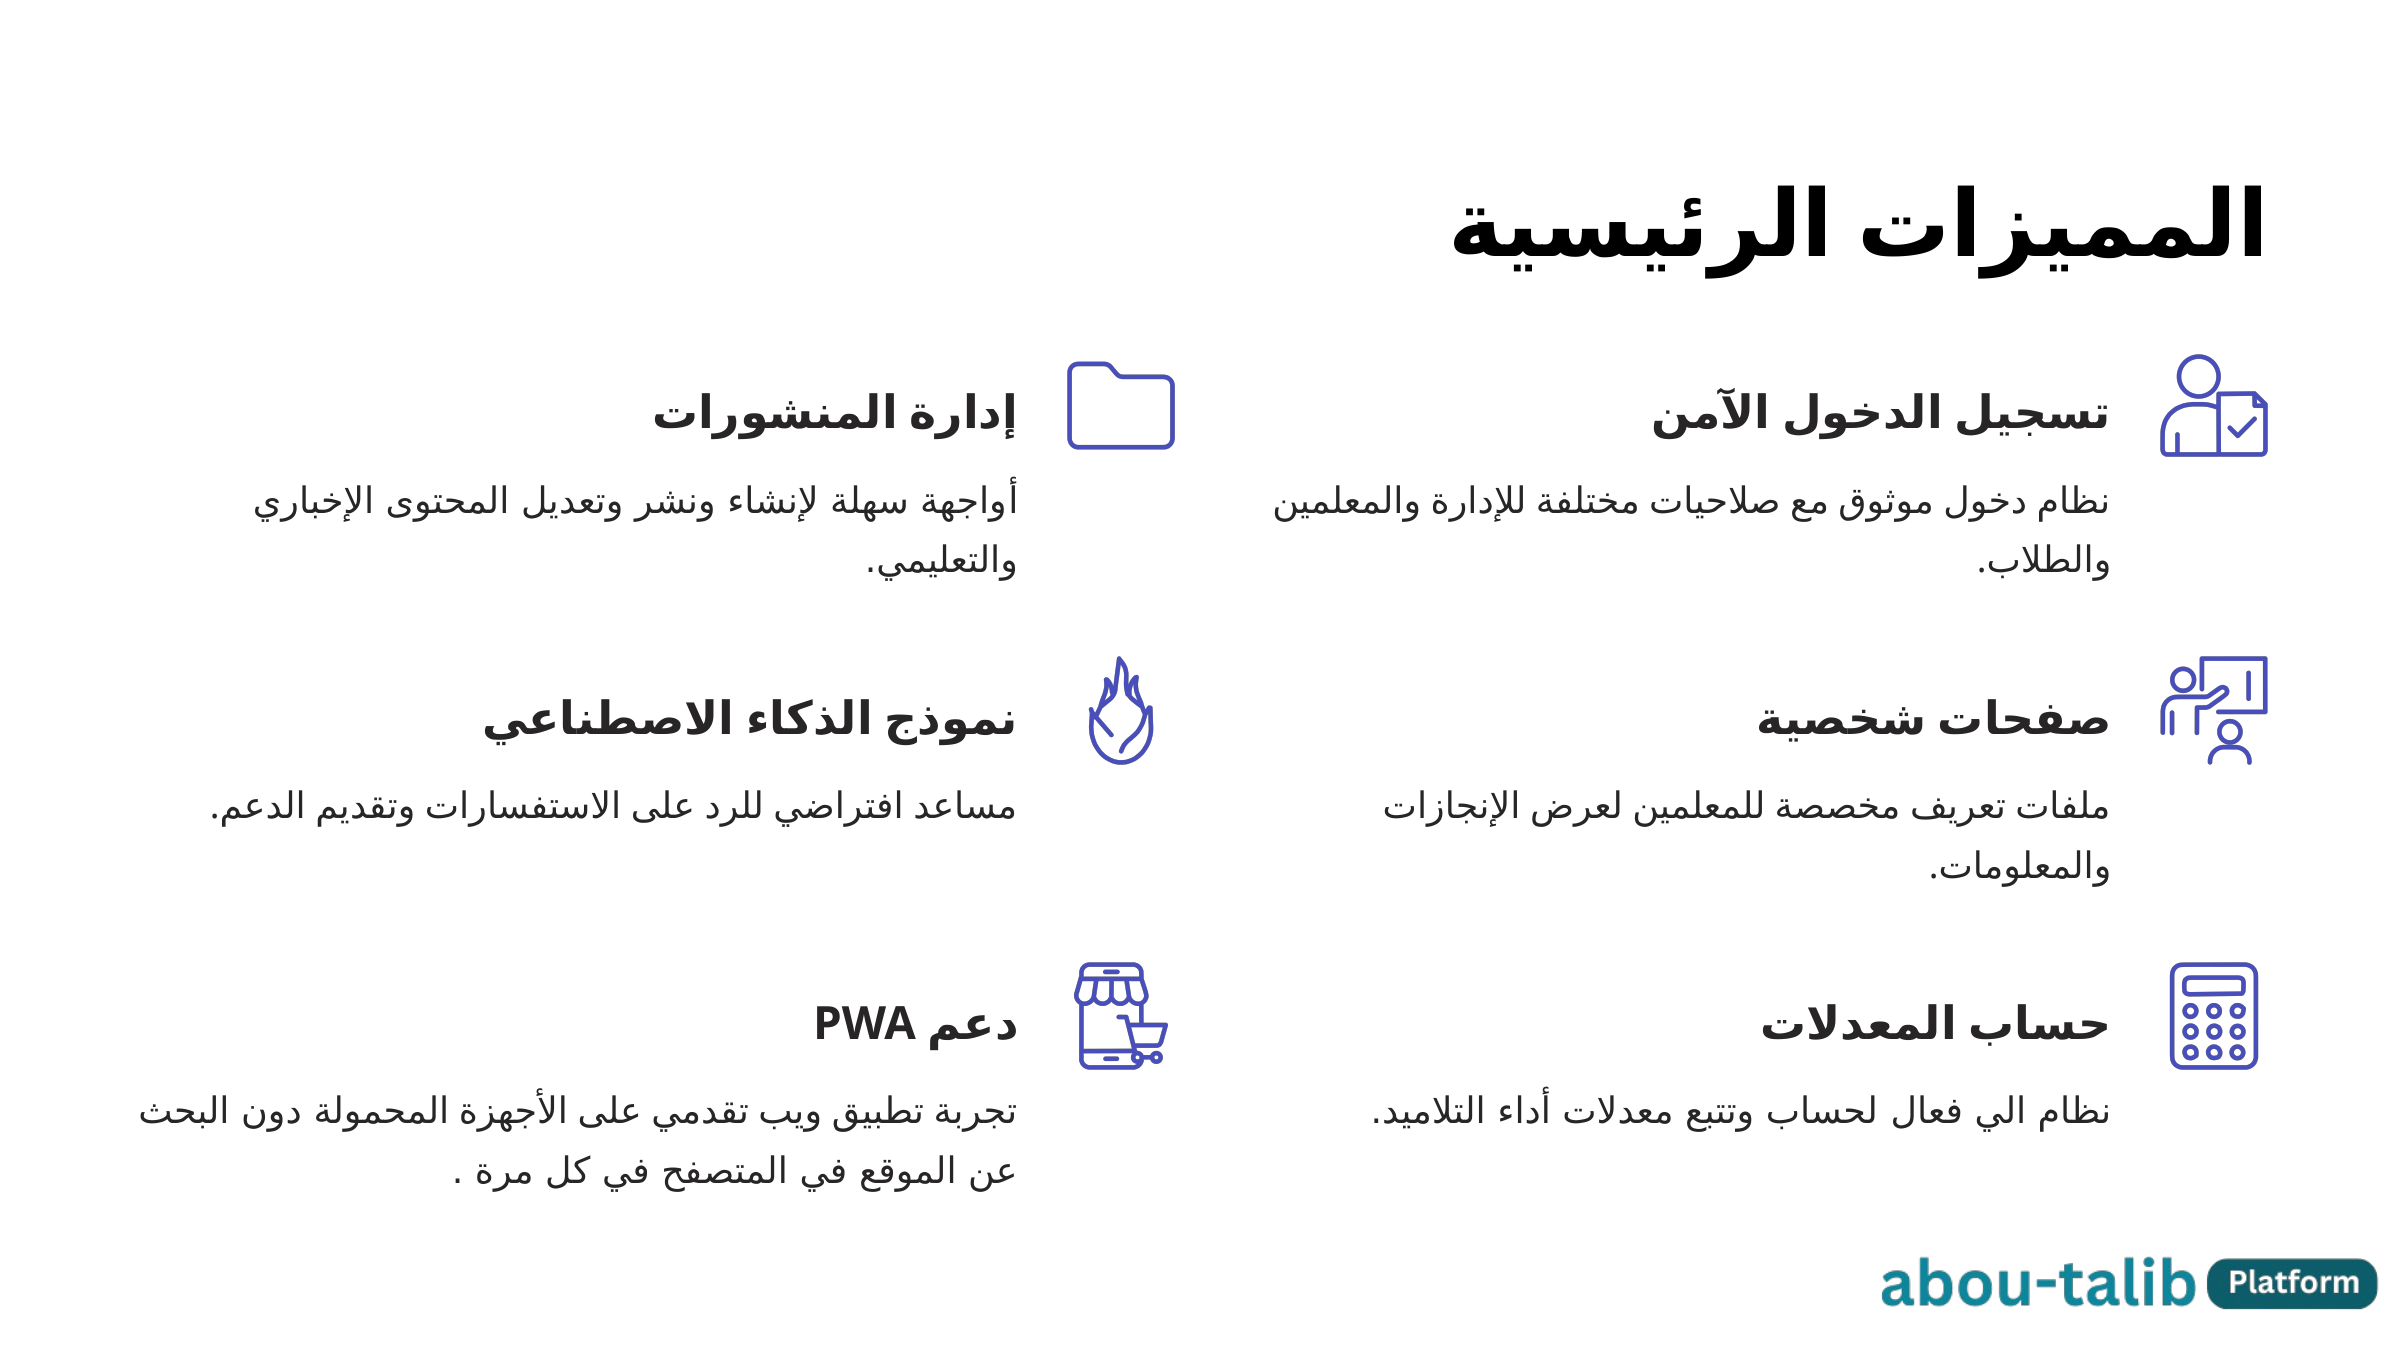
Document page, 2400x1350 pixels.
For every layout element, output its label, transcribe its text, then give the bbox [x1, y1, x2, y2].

text_box نظام دخول موثوق مع صلاحيات مختلفة للإدارة والمعلمين والطلاب. [1223, 461, 2112, 581]
text_box تسجيل الدخول الآمن [1646, 380, 2112, 439]
picture [1065, 349, 1177, 462]
picture [2158, 654, 2270, 767]
text_box نموذج الذكاء الاصطناعي [553, 686, 1019, 745]
text_box تجربة تطبيق ويب تقدمي على الأجهزة المحمولة دون البحث عن الموقع في المتصفح في كل مرة . [130, 1071, 1019, 1191]
text_box حساب المعدلات [1646, 991, 2112, 1050]
text_box دعم PWA [553, 991, 1019, 1050]
picture [1860, 1205, 2398, 1350]
text_box إدارة المنشورات [553, 380, 1019, 439]
text_box المميزات الرئيسية [723, 158, 2270, 276]
text_box مساعد افتراضي للرد على الاستفسارات وتقديم الدعم. [130, 766, 1019, 827]
picture [1065, 654, 1177, 767]
text_box نظام الي فعال لحساب وتتبع معدلات أداء التلاميد. [1223, 1071, 2112, 1132]
text_box صفحات شخصية [1646, 686, 2112, 745]
text_box ملفات تعريف مخصصة للمعلمين لعرض الإنجازات والمعلومات. [1223, 766, 2112, 886]
text_box أواجهة سهلة لإنشاء ونشر وتعديل المحتوى الإخباري والتعليمي. [130, 461, 1019, 581]
picture [2158, 349, 2270, 462]
picture [1065, 960, 1177, 1072]
picture [2158, 960, 2270, 1072]
